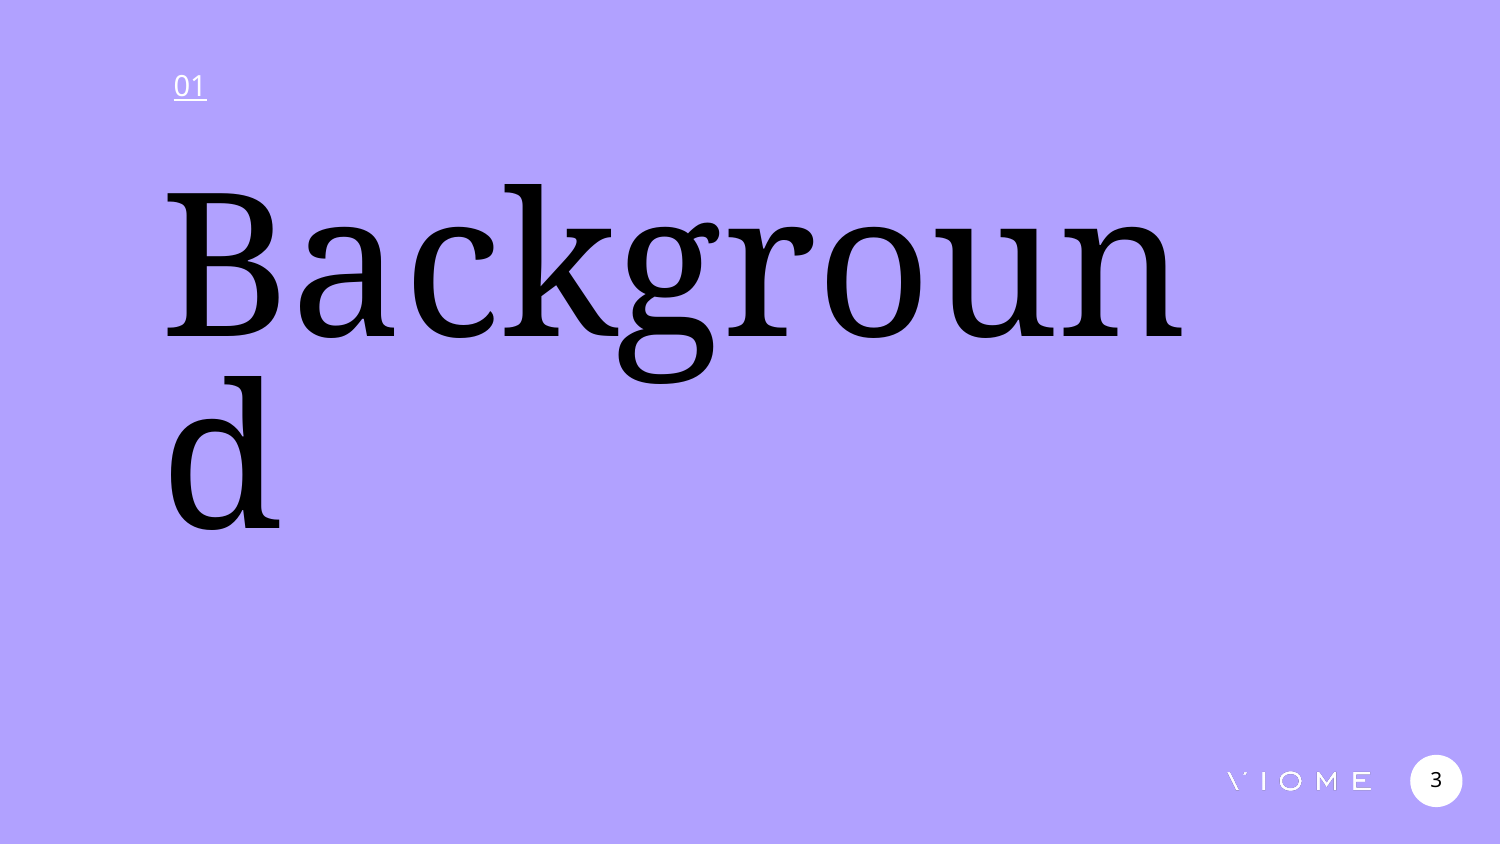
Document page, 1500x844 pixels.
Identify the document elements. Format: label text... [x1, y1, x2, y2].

slide_number ‹#› [1391, 748, 1482, 814]
picture [1209, 753, 1389, 809]
subtitle 01 [158, 52, 537, 118]
title Background [145, 168, 1308, 410]
